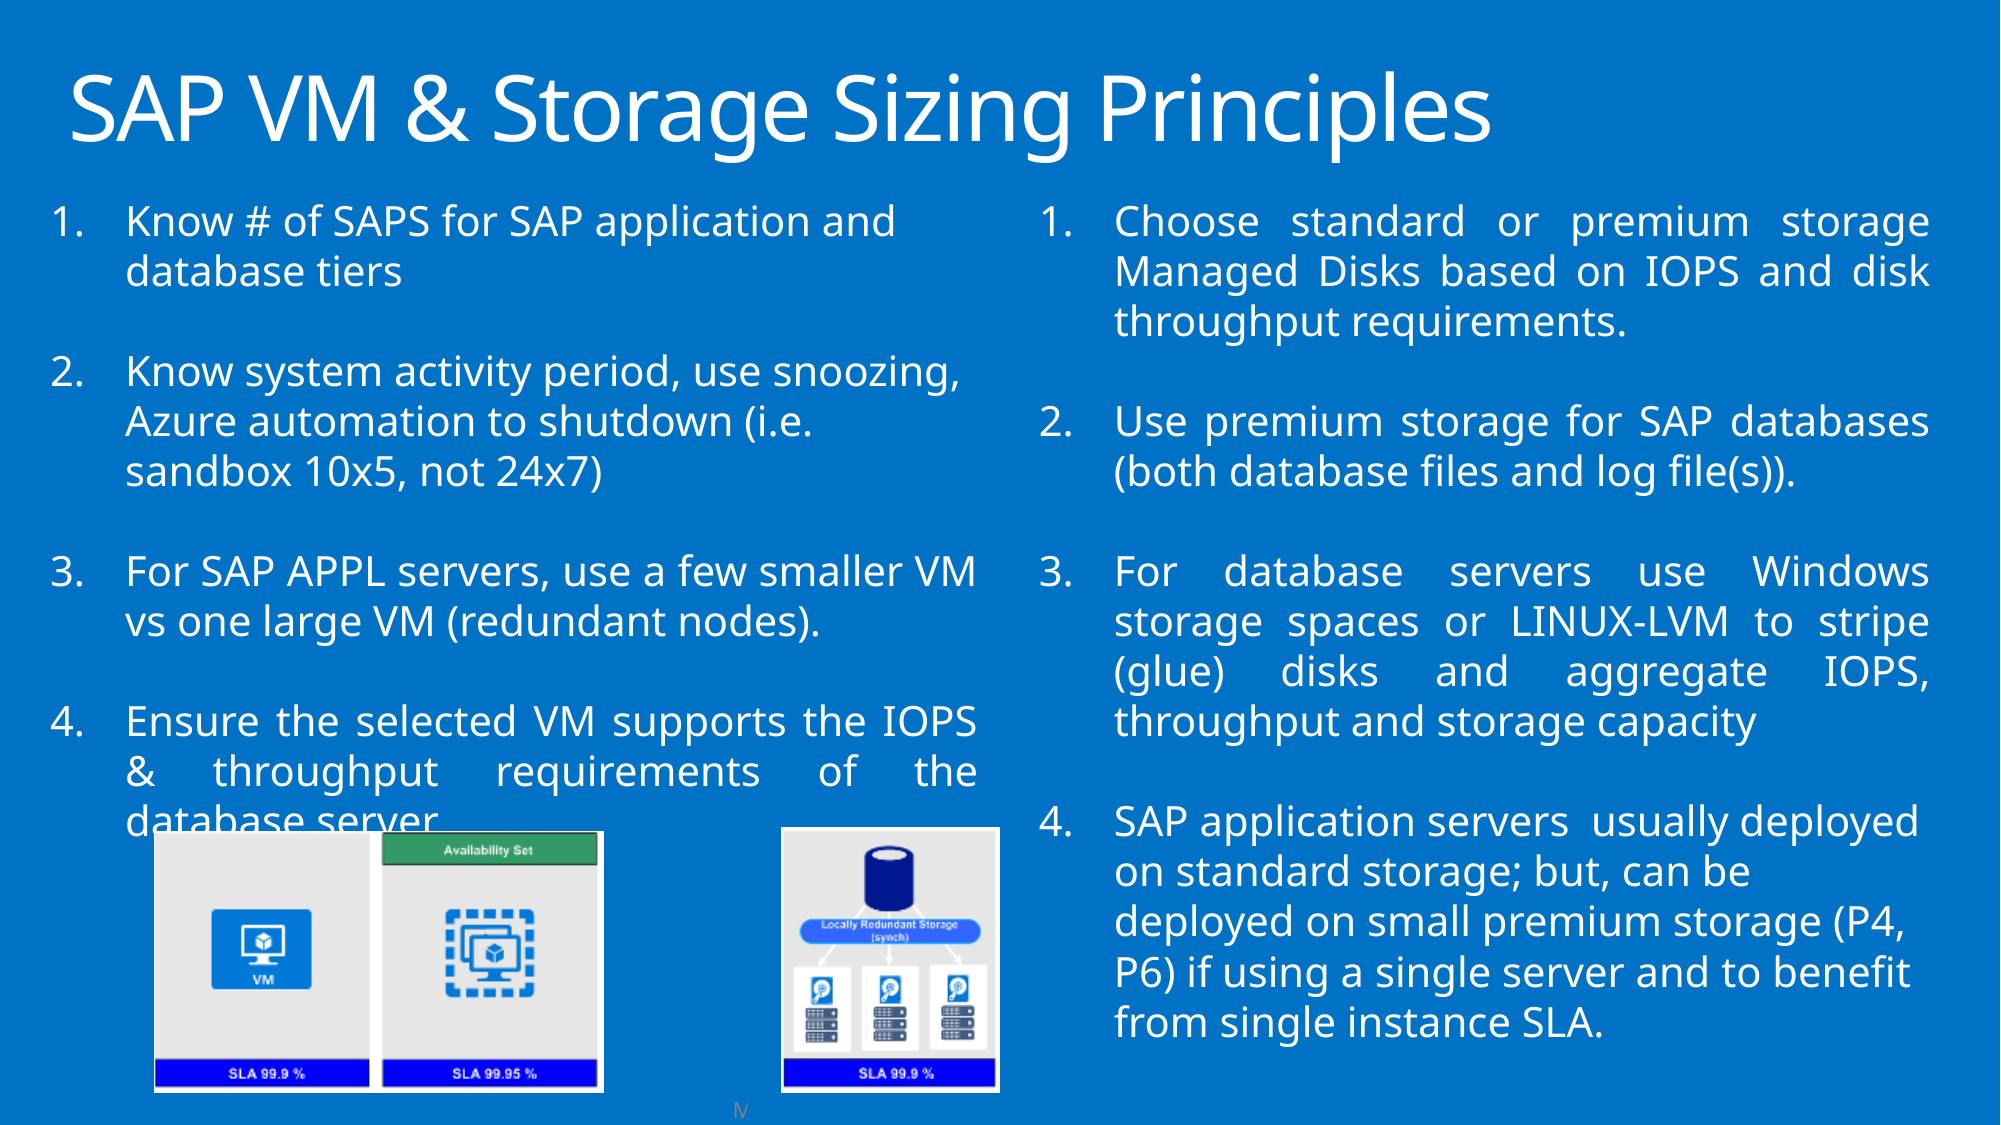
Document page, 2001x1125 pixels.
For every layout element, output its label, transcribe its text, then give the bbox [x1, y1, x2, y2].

picture [781, 827, 1001, 1093]
text_box Choose standard or premium storage Managed Disks based on IOPS and disk throughput requirements. Use premium storage for SAP databases (both database files and log file(s)). For database servers use Windows storage spaces or LINUX-LVM to stripe (glue) disks and aggregate IOPS, throughput and storage capacity SAP application servers usually deployed on standard storage; but, can be deployed on small premium storage (P4, P6) if using a single server and to benefit from single instance SLA. [1024, 187, 1946, 1103]
text_box Know # of SAPS for SAP application and database tiers Know system activity period, use snoozing, Azure automation to shutdown (i.e. sandbox 10x5, not 24x7) For SAP APPL servers, use a few smaller VM vs one large VM (redundant nodes). Ensure the selected VM supports the IOPS & throughput requirements of the database server. [35, 187, 993, 903]
title SAP VM & Storage Sizing Principles [44, 47, 1938, 196]
picture [154, 830, 605, 1093]
